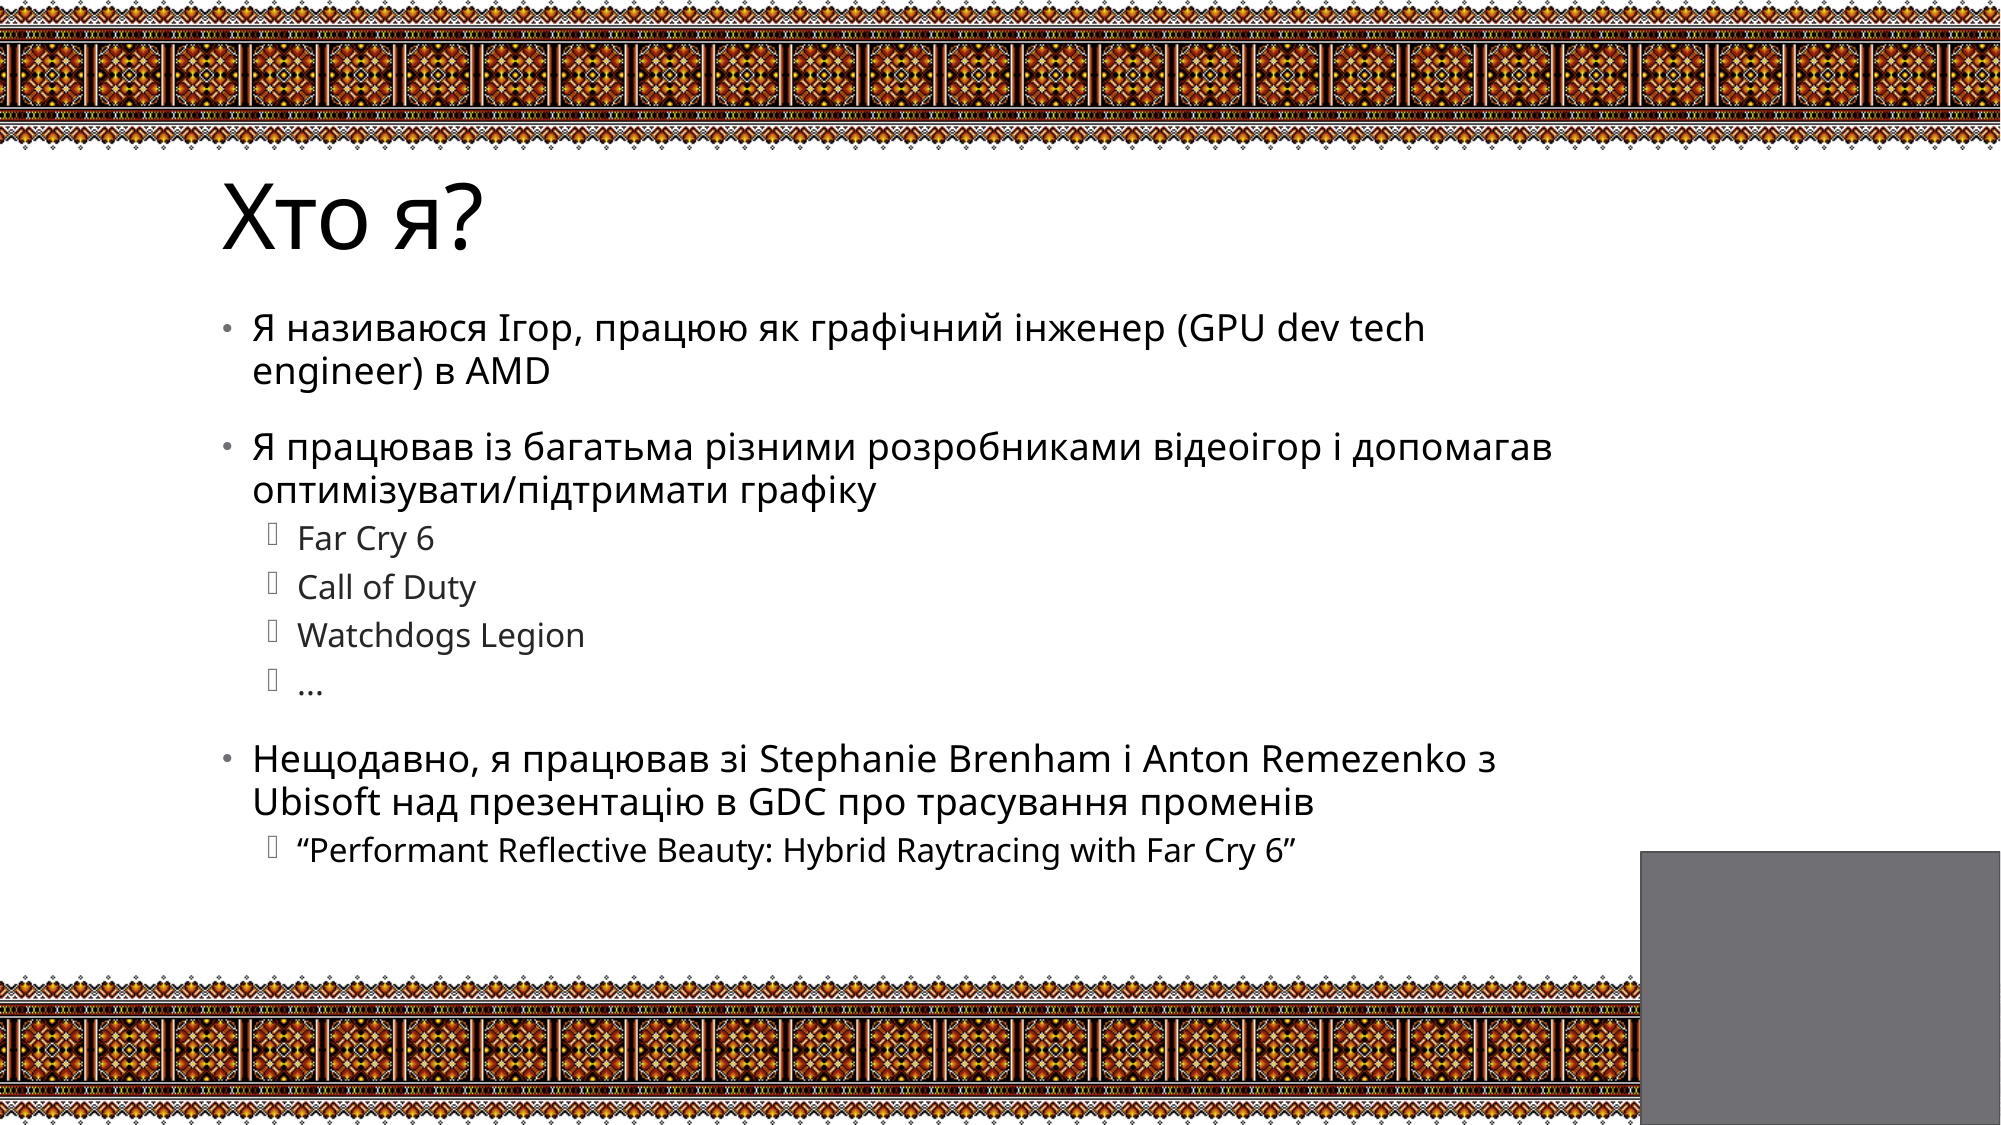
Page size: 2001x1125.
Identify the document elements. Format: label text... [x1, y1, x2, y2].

picture [0, 974, 1640, 1125]
title Хто я? [206, 60, 1797, 278]
list Я називаюся Ігор, працюю як графічний інженер (GPU dev tech engineer) в AMD Я працював із багатьма різними розробниками відеоігор і допомагав оптимізувати/підтримати графіку Far Cry 6 Call of Duty Watchdogs Legion ... Нещодавно, я працював зі Stephanie Brenham і Anton Remezenko з Ubisoft над презентацію в GDC про трасування променів “Performant Reflective Beauty: Hybrid Raytracing with Far Cry 6” [206, 299, 1617, 1014]
picture [0, 0, 2001, 150]
